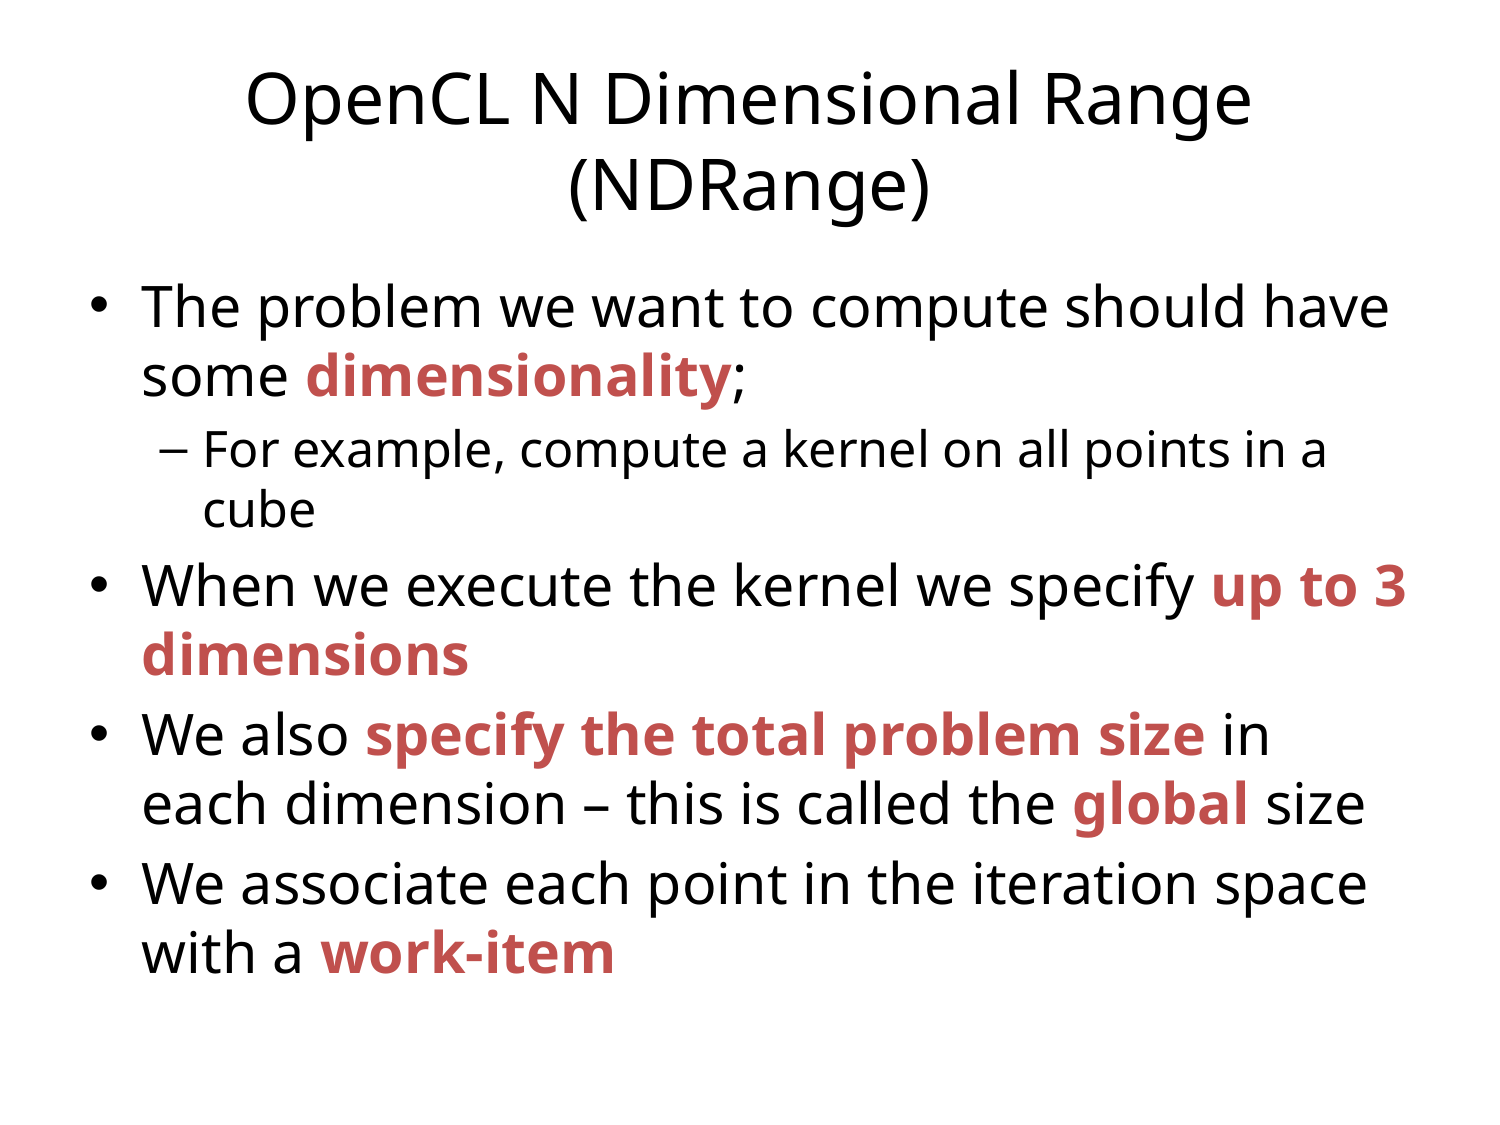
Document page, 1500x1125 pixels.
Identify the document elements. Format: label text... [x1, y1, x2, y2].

text_box OpenCL N Dimensional Range (NDRange) [74, 45, 1425, 233]
text_box The problem we want to compute should have some dimensionality; For example, compute a kernel on all points in a cube When we execute the kernel we specify up to 3 dimensions We also specify the total problem size in each dimension – this is called the global size We associate each point in the iteration space with a work-item [74, 262, 1425, 1005]
